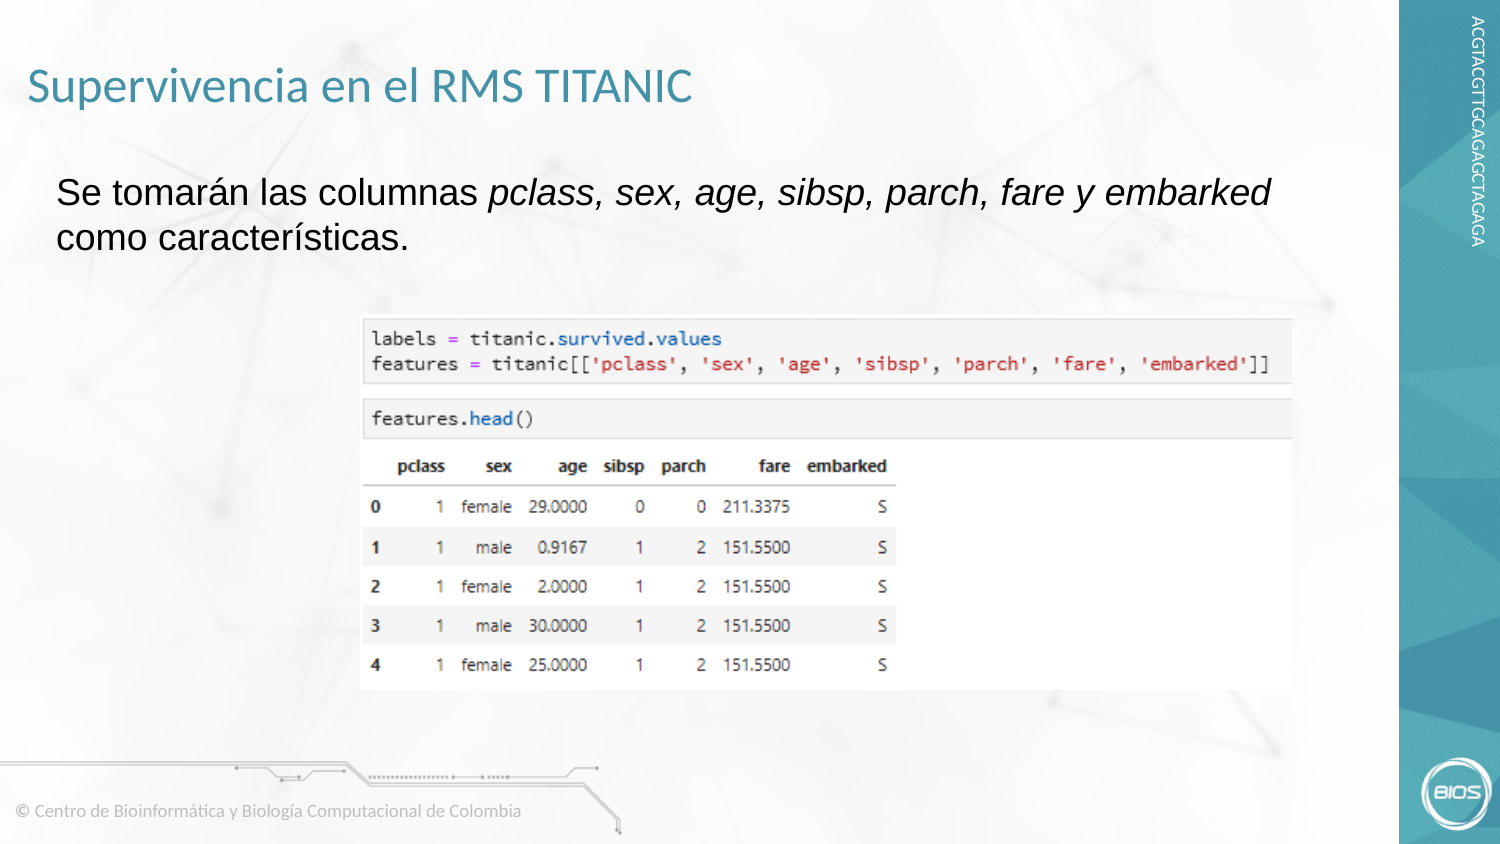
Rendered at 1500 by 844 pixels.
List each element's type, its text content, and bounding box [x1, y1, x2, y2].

title Supervivencia en el RMS TITANIC [12, 17, 1363, 159]
text_box Se tomarán las columnas pclass, sex, age, sibsp, parch, fare y embarked como características. [41, 160, 1292, 266]
picture [0, 0, 1500, 844]
